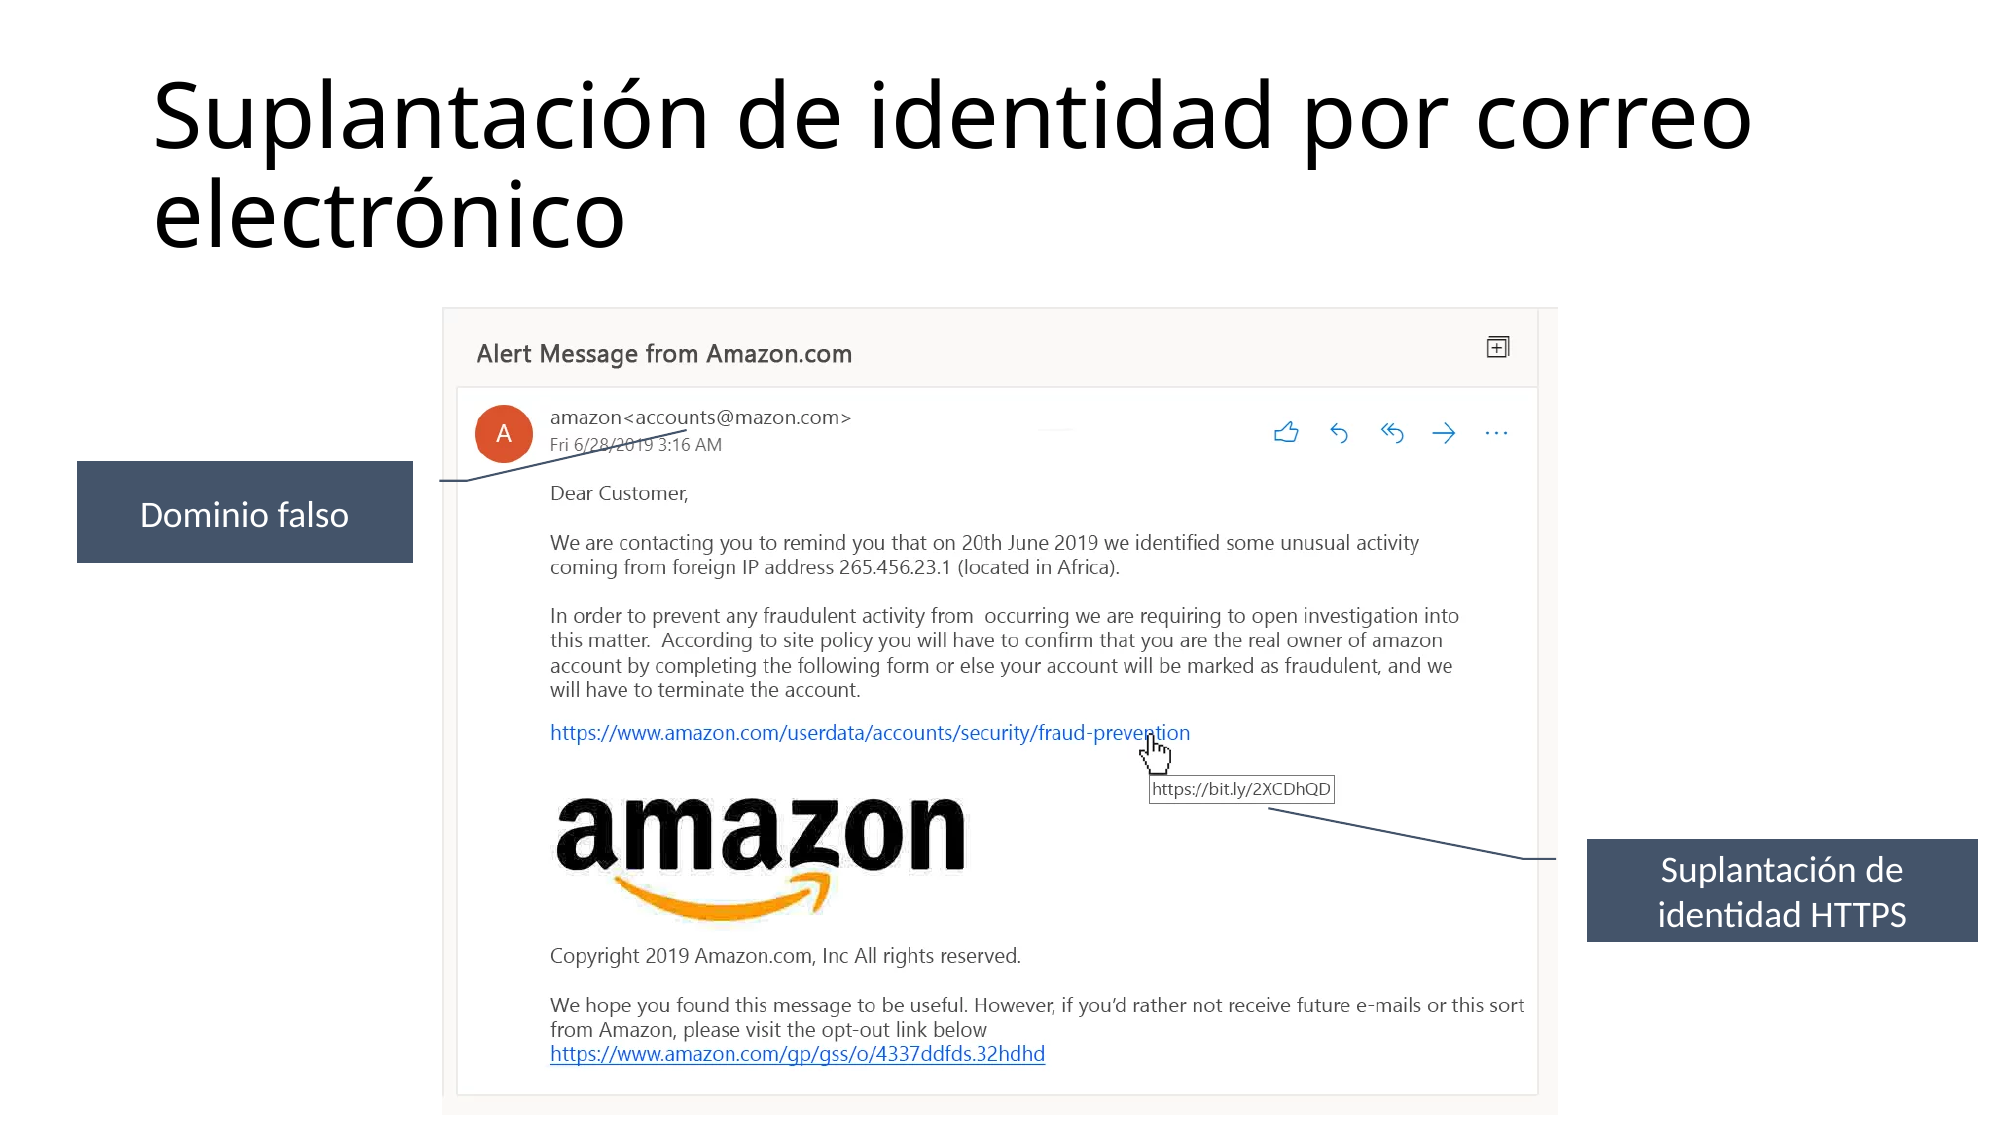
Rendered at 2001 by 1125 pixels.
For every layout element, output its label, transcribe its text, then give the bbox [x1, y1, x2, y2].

picture [441, 307, 1558, 1115]
text_box Suplantación de identidad HTTPS [1587, 839, 1978, 942]
title Suplantación de identidad por correo electrónico [137, 59, 1863, 278]
text_box Dominio falso [77, 461, 413, 563]
